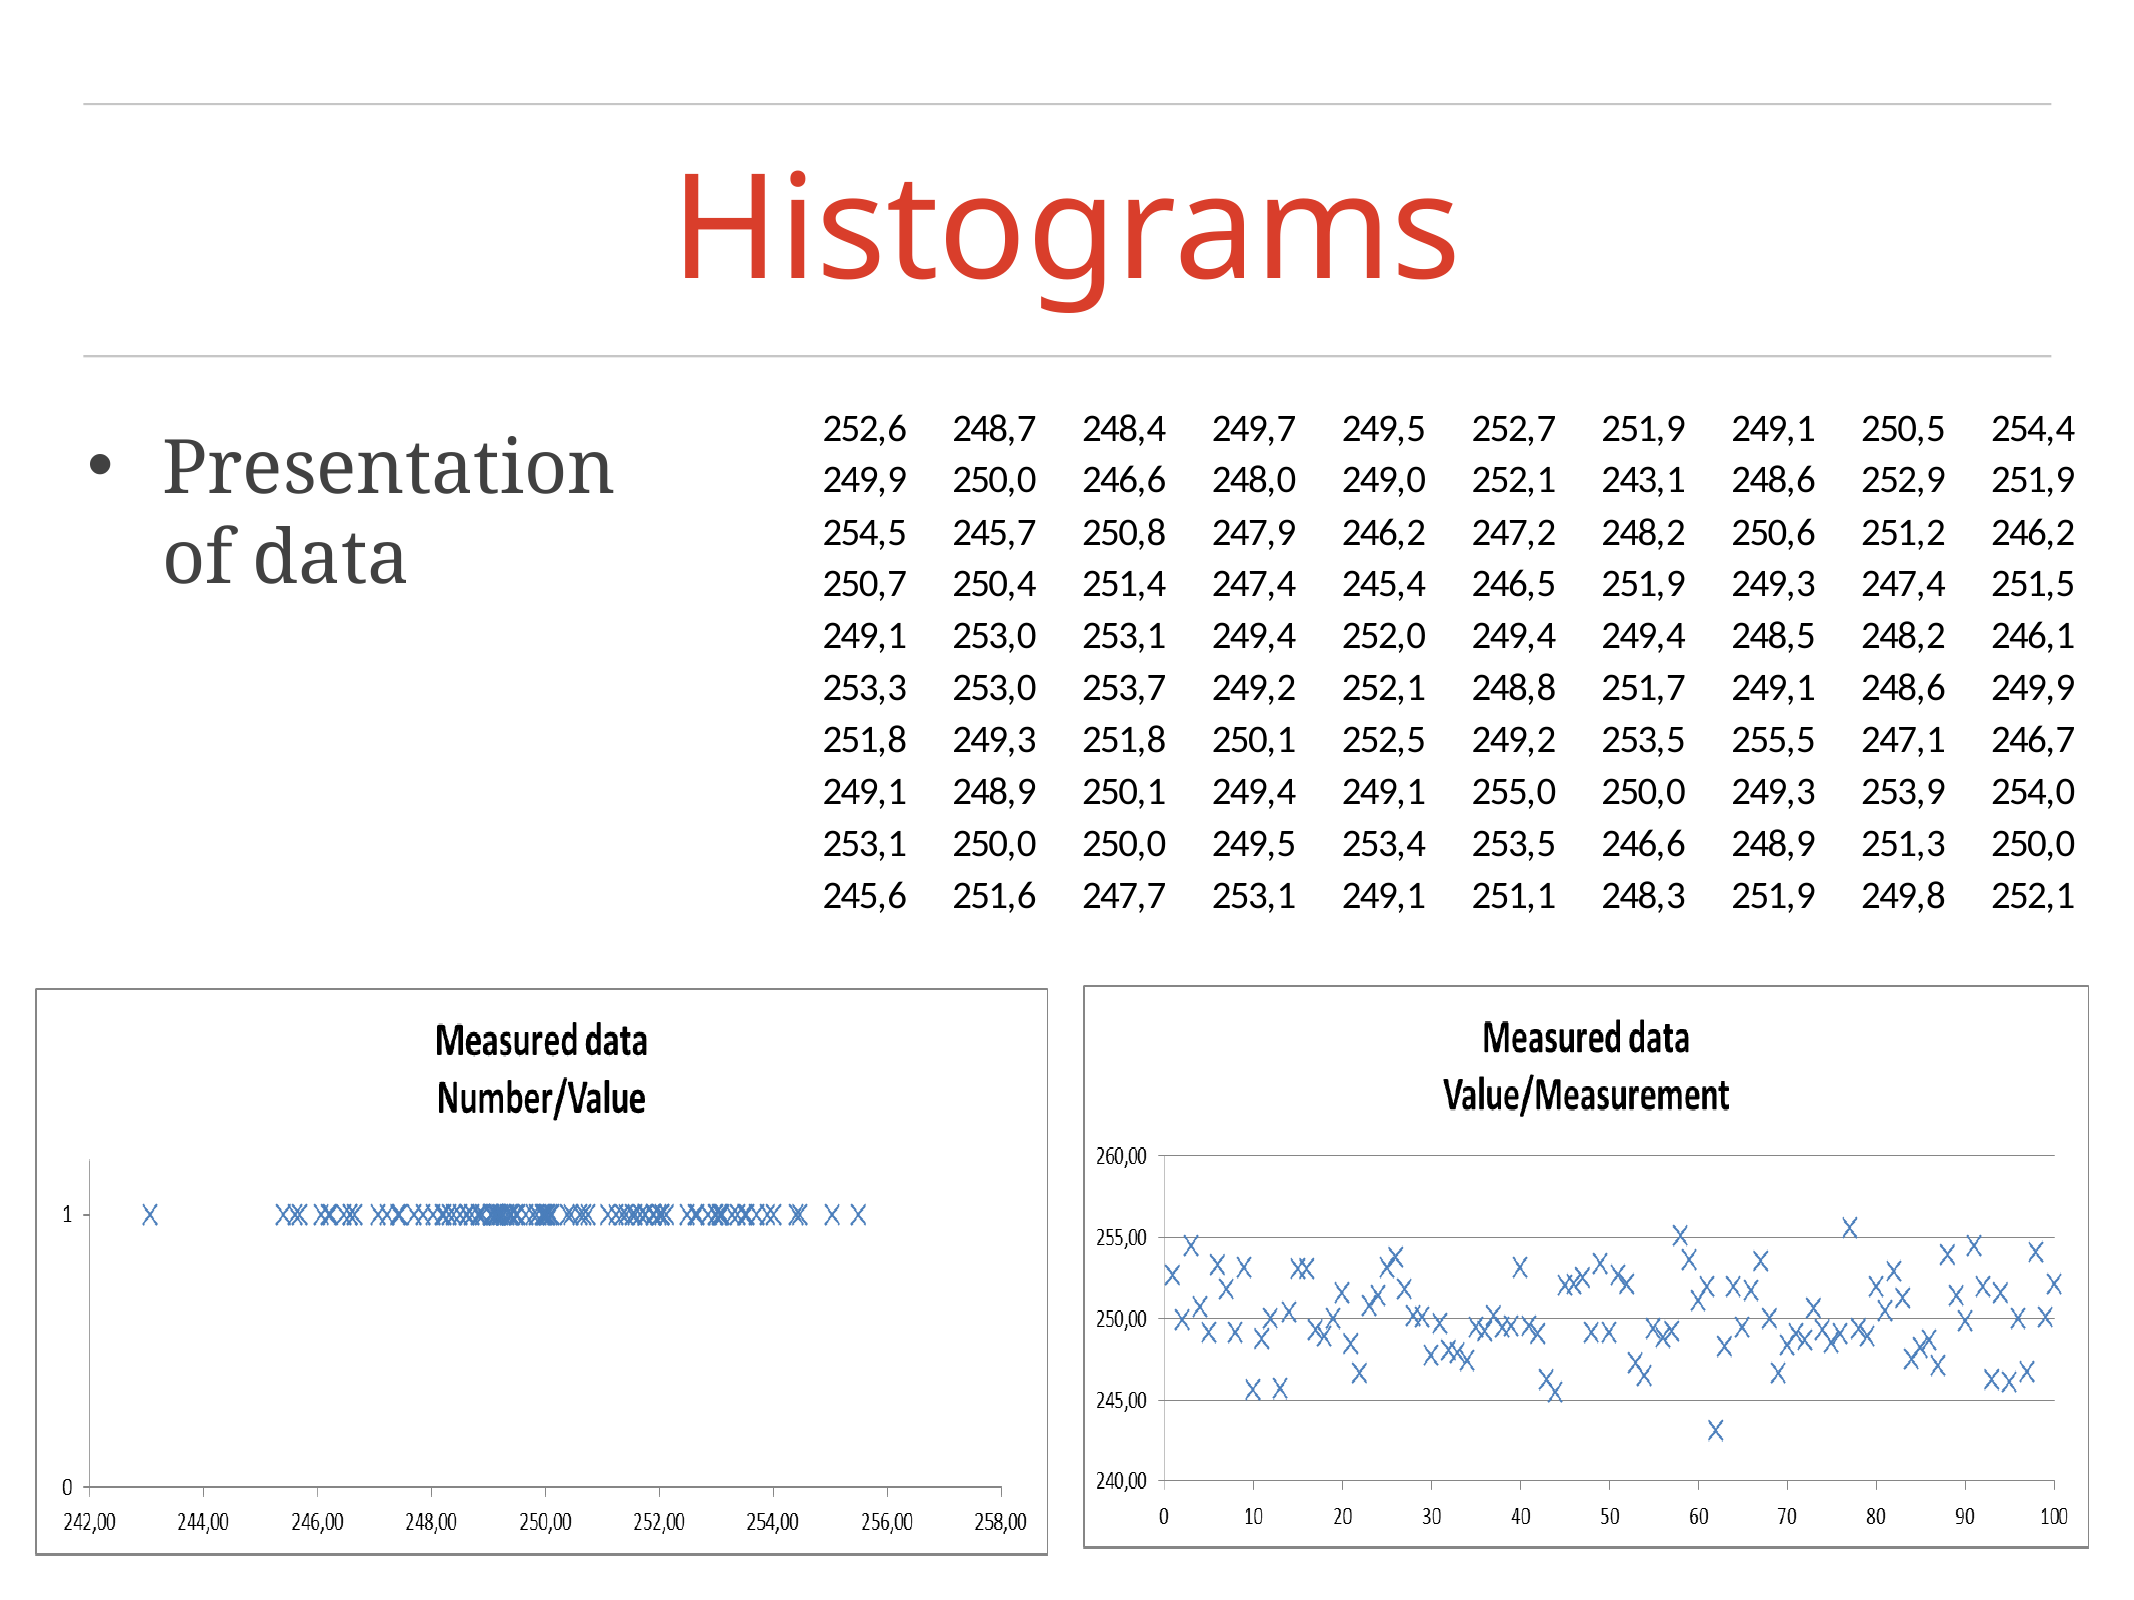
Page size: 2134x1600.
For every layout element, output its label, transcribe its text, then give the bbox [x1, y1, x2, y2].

picture [35, 988, 1048, 1556]
text_box Presentation of data [79, 409, 668, 607]
picture [780, 406, 2083, 929]
picture [1082, 985, 2089, 1549]
title Histograms [82, 130, 2051, 332]
